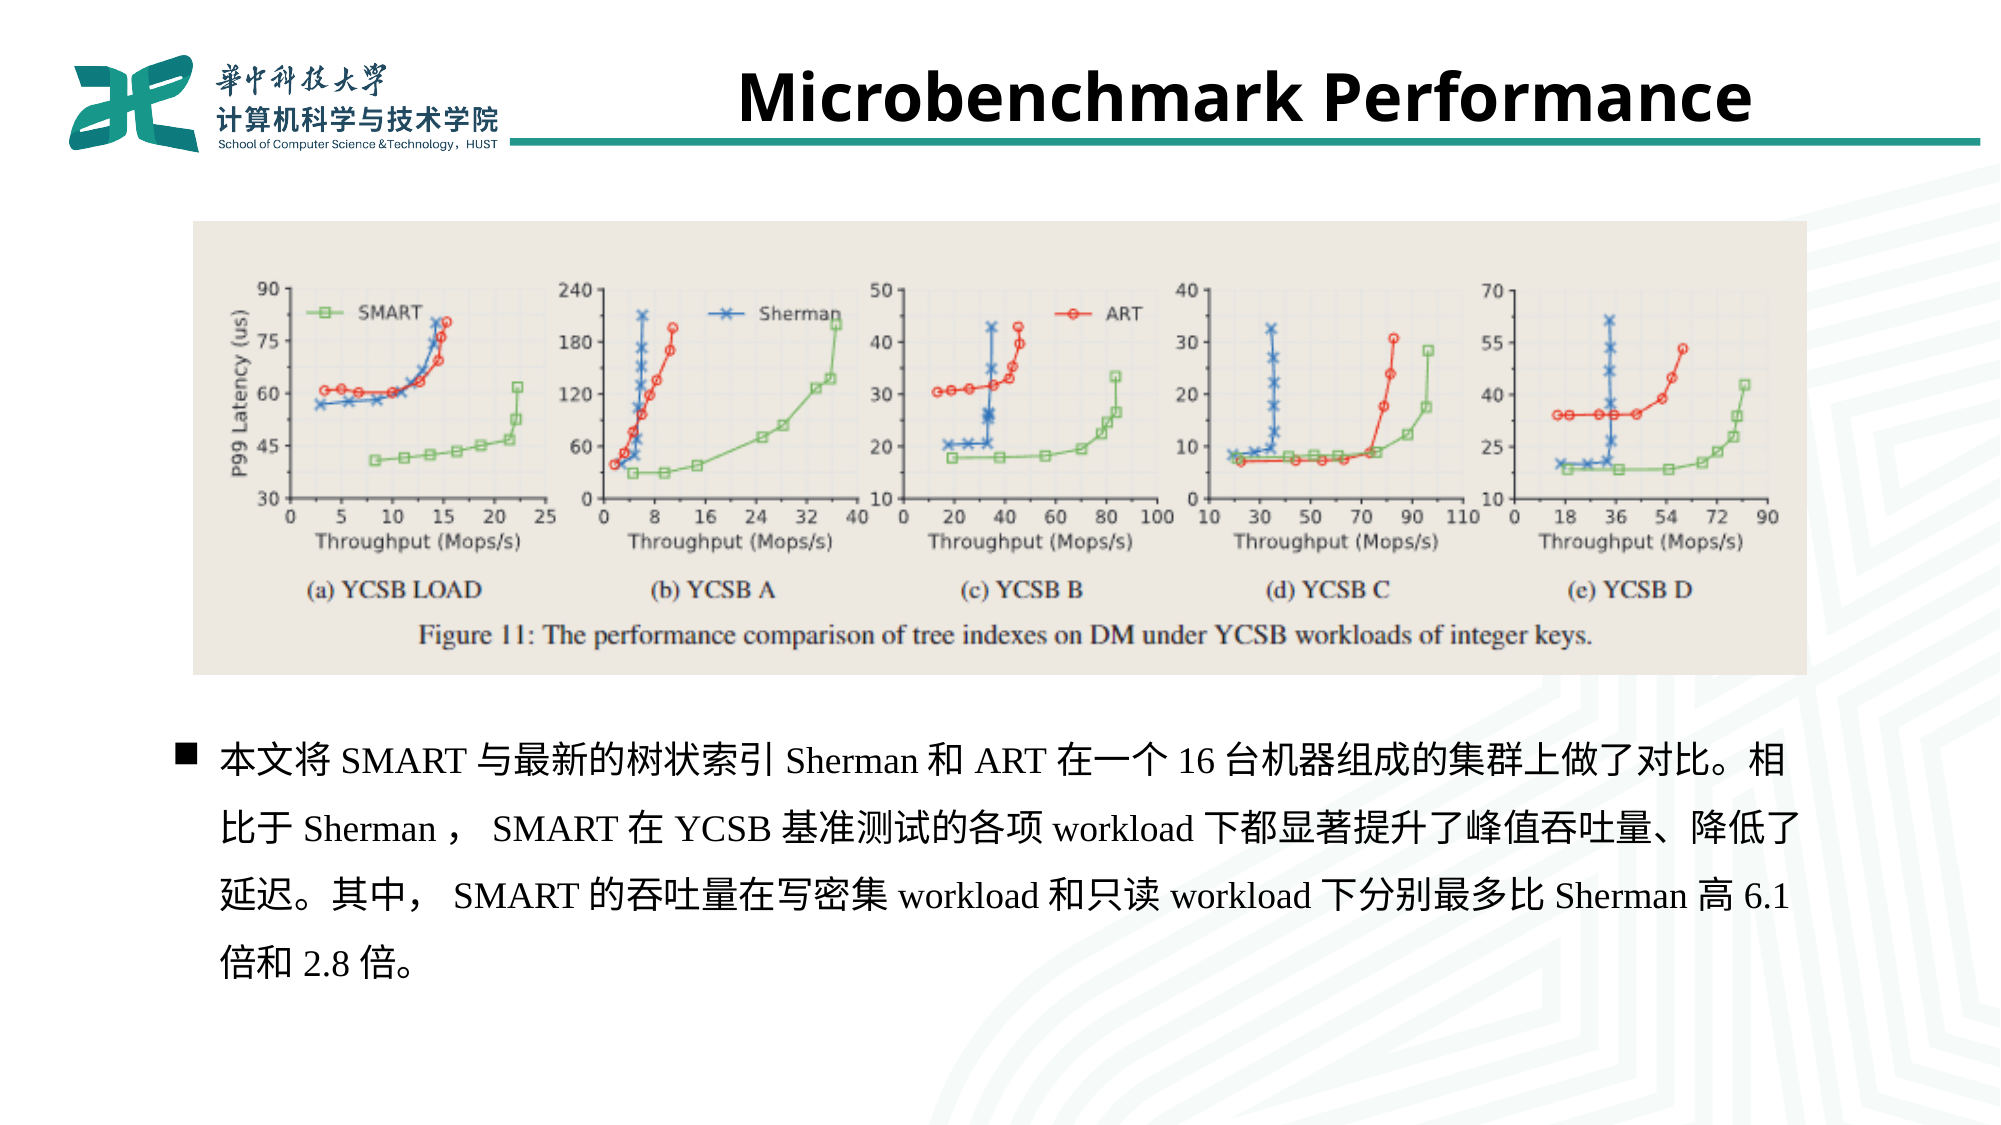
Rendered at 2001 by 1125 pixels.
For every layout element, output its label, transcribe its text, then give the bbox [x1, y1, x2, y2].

text_box 本文将SMART与最新的树状索引Sherman和ART在一个16台机器组成的集群上做了对比。相比于Sherman，SMART在YCSB基准测试的各项workload下都显著提升了峰值吞吐量、降低了延迟。其中，SMART的吞吐量在写密集workload和只读workload下分别最多比Sherman高6.1倍和2.8倍。 [82, 656, 433, 1125]
text_box [509, 142, 1981, 147]
text_box Microbenchmark Performance [509, 47, 1981, 142]
picture [69, 55, 2000, 1125]
